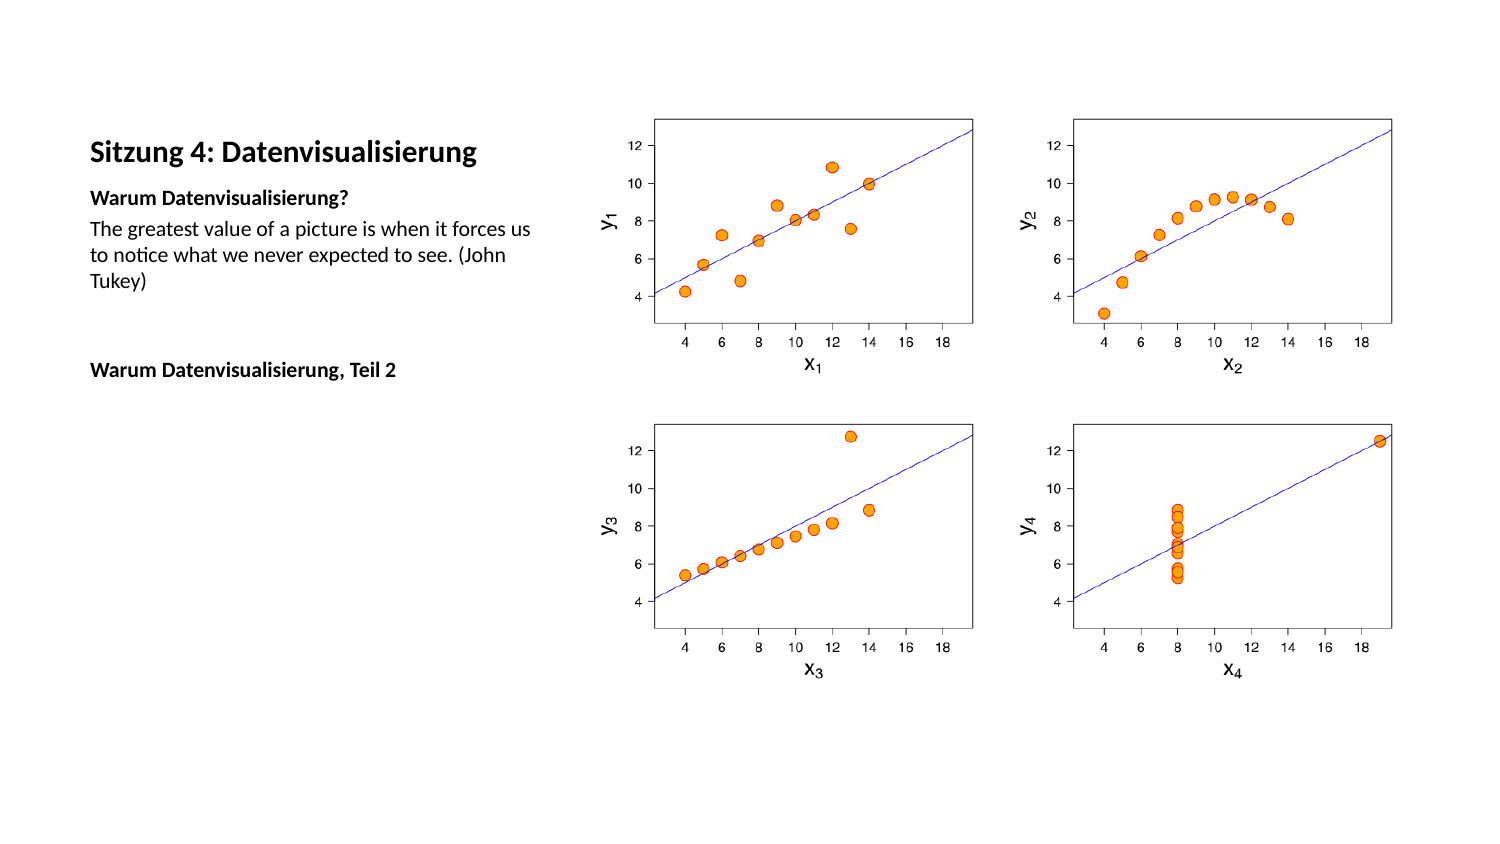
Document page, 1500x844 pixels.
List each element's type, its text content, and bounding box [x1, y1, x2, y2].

list Warum Datenvisualisierung? The greatest value of a picture is when it forces us to notice what we never expected to see. (John Tukey) Warum Datenvisualisierung, Teil 2 [75, 176, 569, 754]
title Sitzung 4: Datenvisualisierung [75, 33, 569, 176]
picture [585, 87, 1424, 699]
